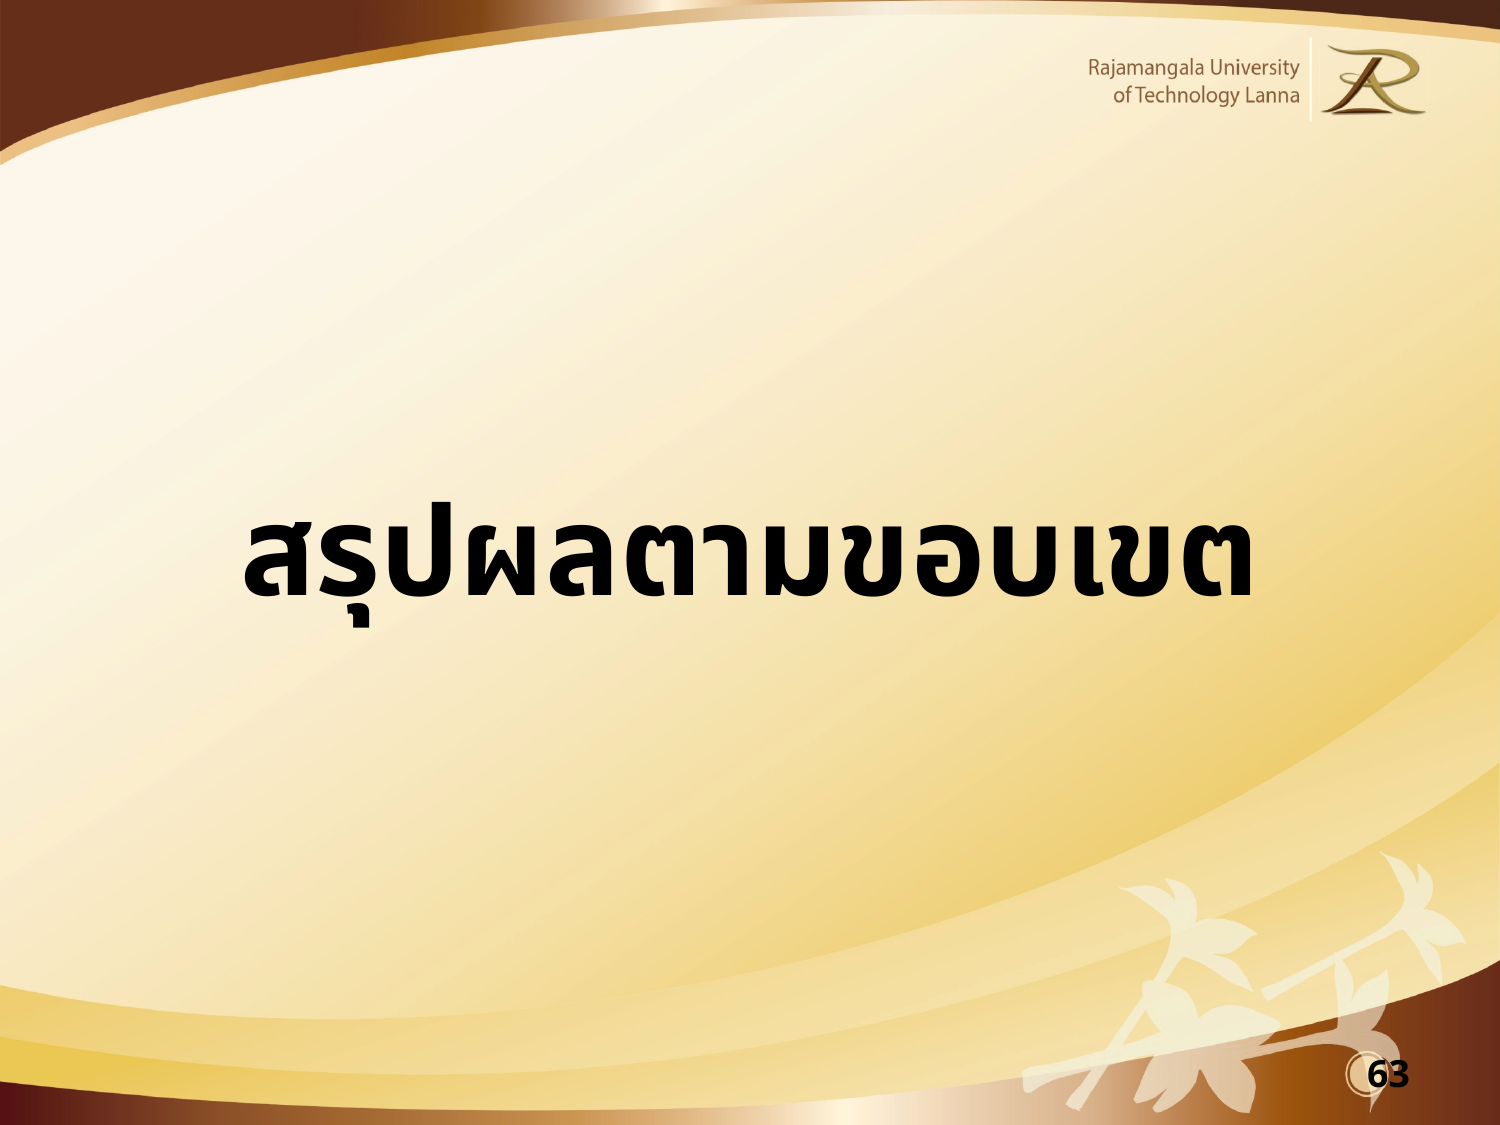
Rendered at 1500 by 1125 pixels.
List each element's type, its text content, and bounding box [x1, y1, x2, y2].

picture [0, 0, 1500, 1125]
text_box [1100, 1067, 1450, 1125]
title สรุปผลตามขอบเขต [112, 425, 1388, 667]
slide_number 63 [1074, 1042, 1425, 1103]
